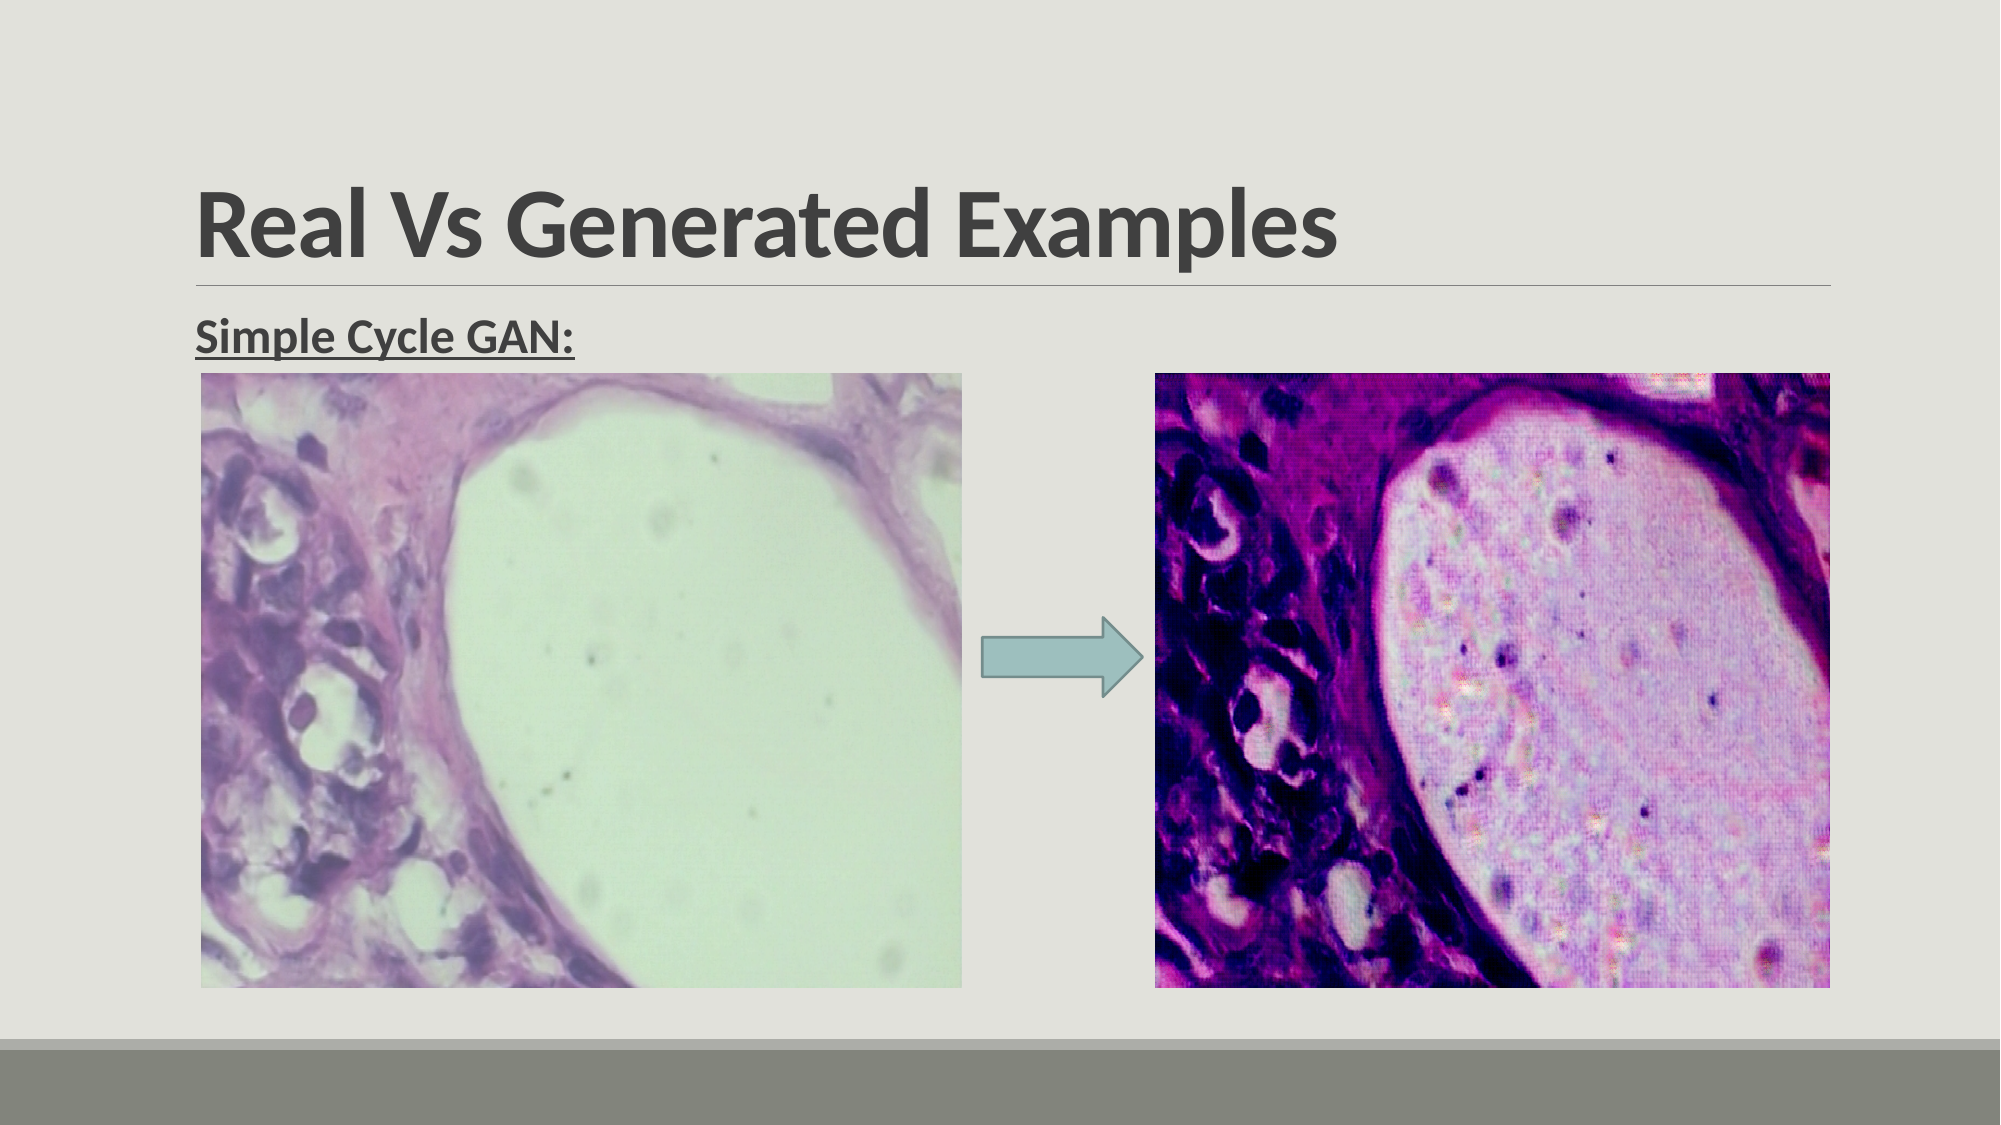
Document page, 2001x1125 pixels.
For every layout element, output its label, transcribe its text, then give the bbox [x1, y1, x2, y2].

picture [200, 373, 962, 989]
title Real Vs Generated Examples [180, 47, 1830, 285]
text_box [980, 616, 1144, 699]
list Simple Cycle GAN: [180, 302, 1830, 963]
picture [1155, 373, 1831, 989]
